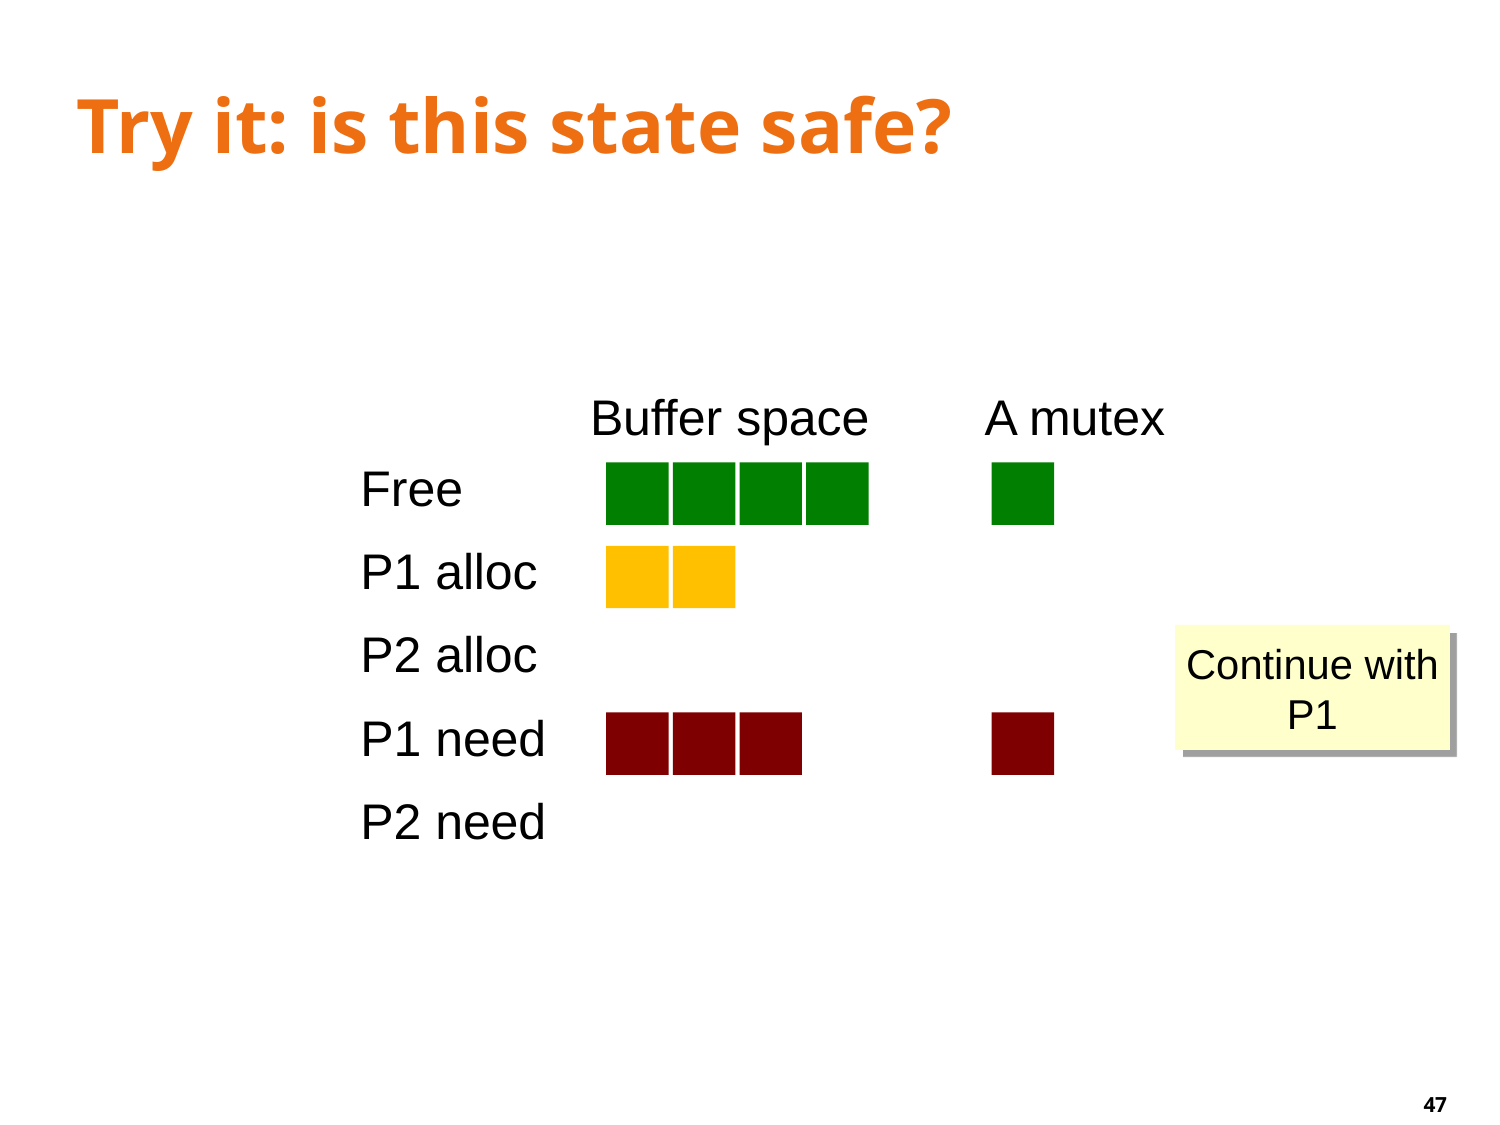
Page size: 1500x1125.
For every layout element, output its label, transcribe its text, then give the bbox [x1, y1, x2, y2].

text_box [672, 712, 736, 775]
text_box A mutex [978, 385, 1173, 446]
text_box [606, 545, 669, 609]
text_box [739, 712, 802, 775]
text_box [605, 462, 1055, 526]
text_box P2 need [353, 789, 554, 850]
text_box Buffer space [583, 385, 877, 446]
text_box Free [353, 456, 470, 517]
text_box [672, 545, 736, 609]
text_box Continue with P1 [1175, 624, 1450, 750]
text_box P2 alloc [353, 622, 545, 683]
title Try it: is this state safe? [61, 60, 1438, 187]
text_box P1 need [353, 706, 554, 767]
text_box [991, 712, 1055, 775]
text_box P1 alloc [353, 539, 545, 600]
text_box [606, 712, 669, 775]
